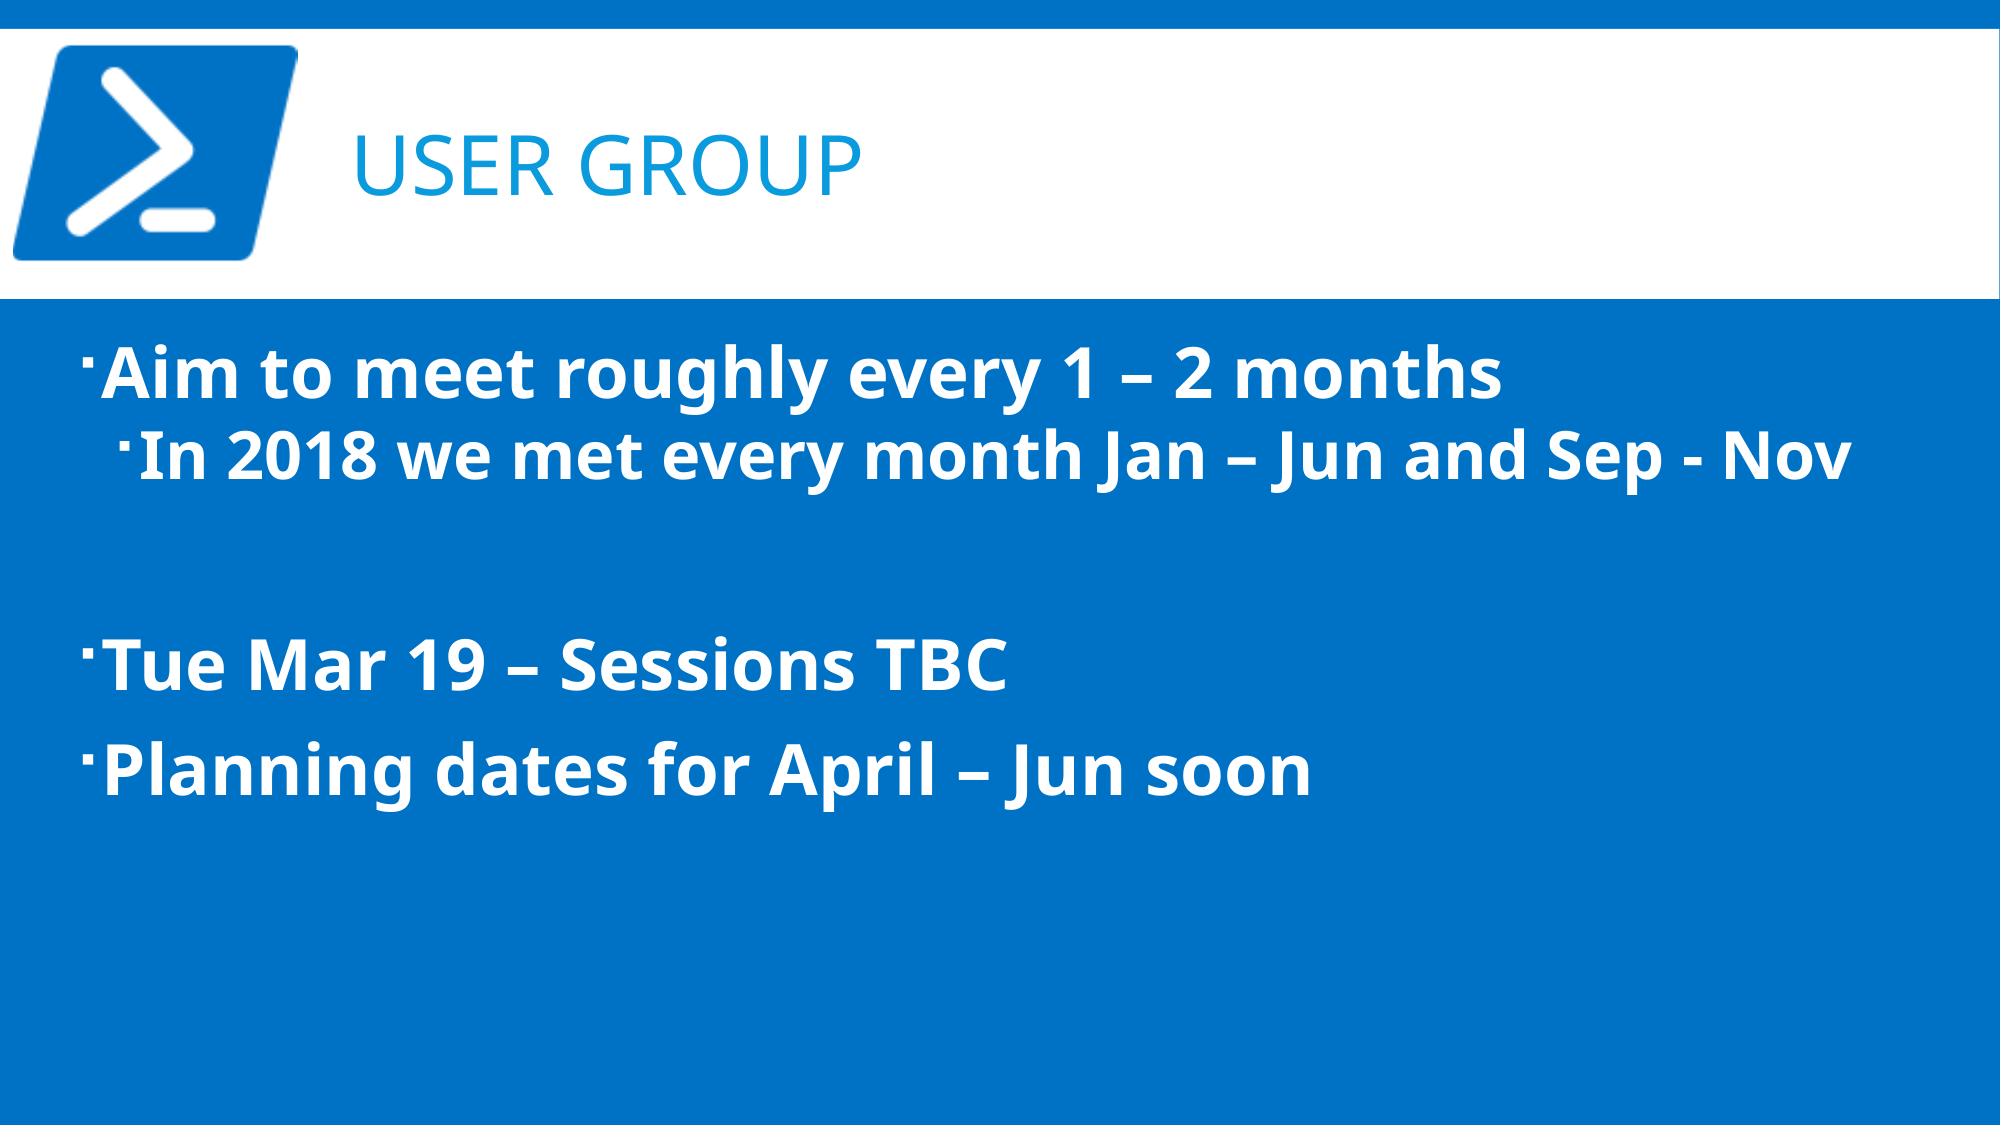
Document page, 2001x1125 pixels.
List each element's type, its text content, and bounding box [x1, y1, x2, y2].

picture [13, 9, 298, 295]
list Aim to meet roughly every 1 – 2 months In 2018 we met every month Jan – Jun and Sep - Nov Tue Mar 19 – Sessions TBC Planning dates for April – Jun soon [56, 329, 1957, 1066]
title User Group [335, 46, 1803, 295]
